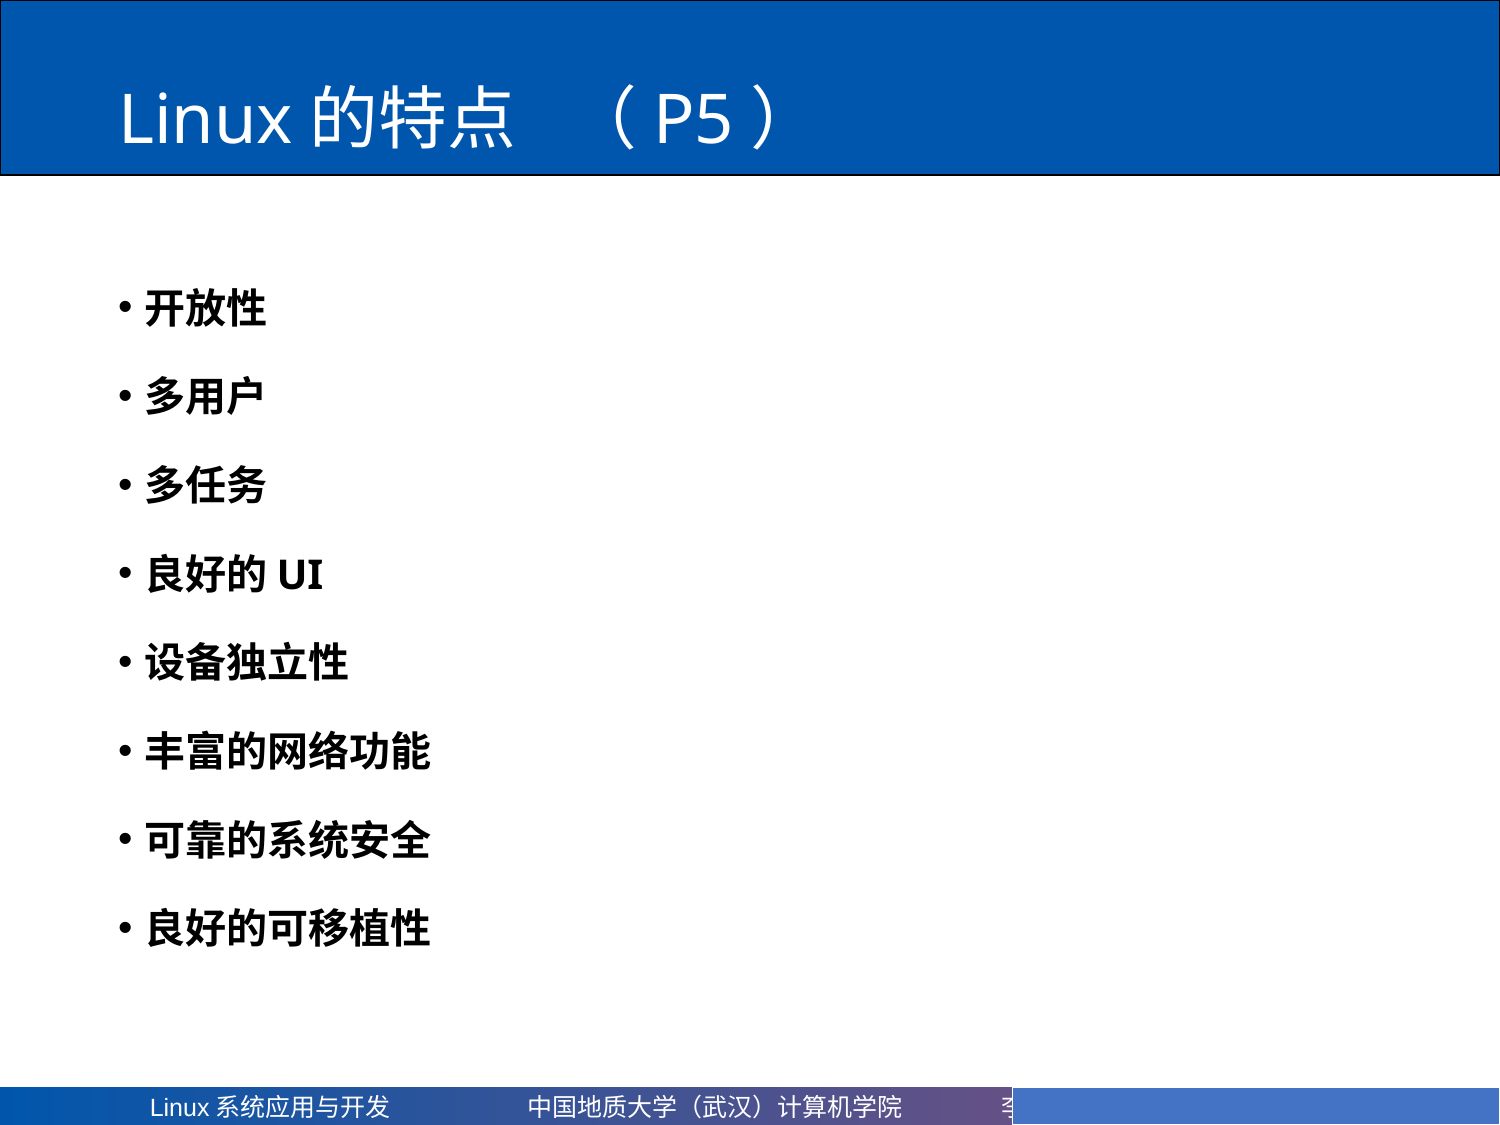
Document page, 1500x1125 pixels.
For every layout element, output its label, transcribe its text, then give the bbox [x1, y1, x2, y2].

list 开放性 多用户 多任务 良好的UI 设备独立性 丰富的网络功能 可靠的系统安全 良好的可移植性 [103, 249, 1397, 964]
title Linux的特点 （P5） [103, 12, 1397, 230]
